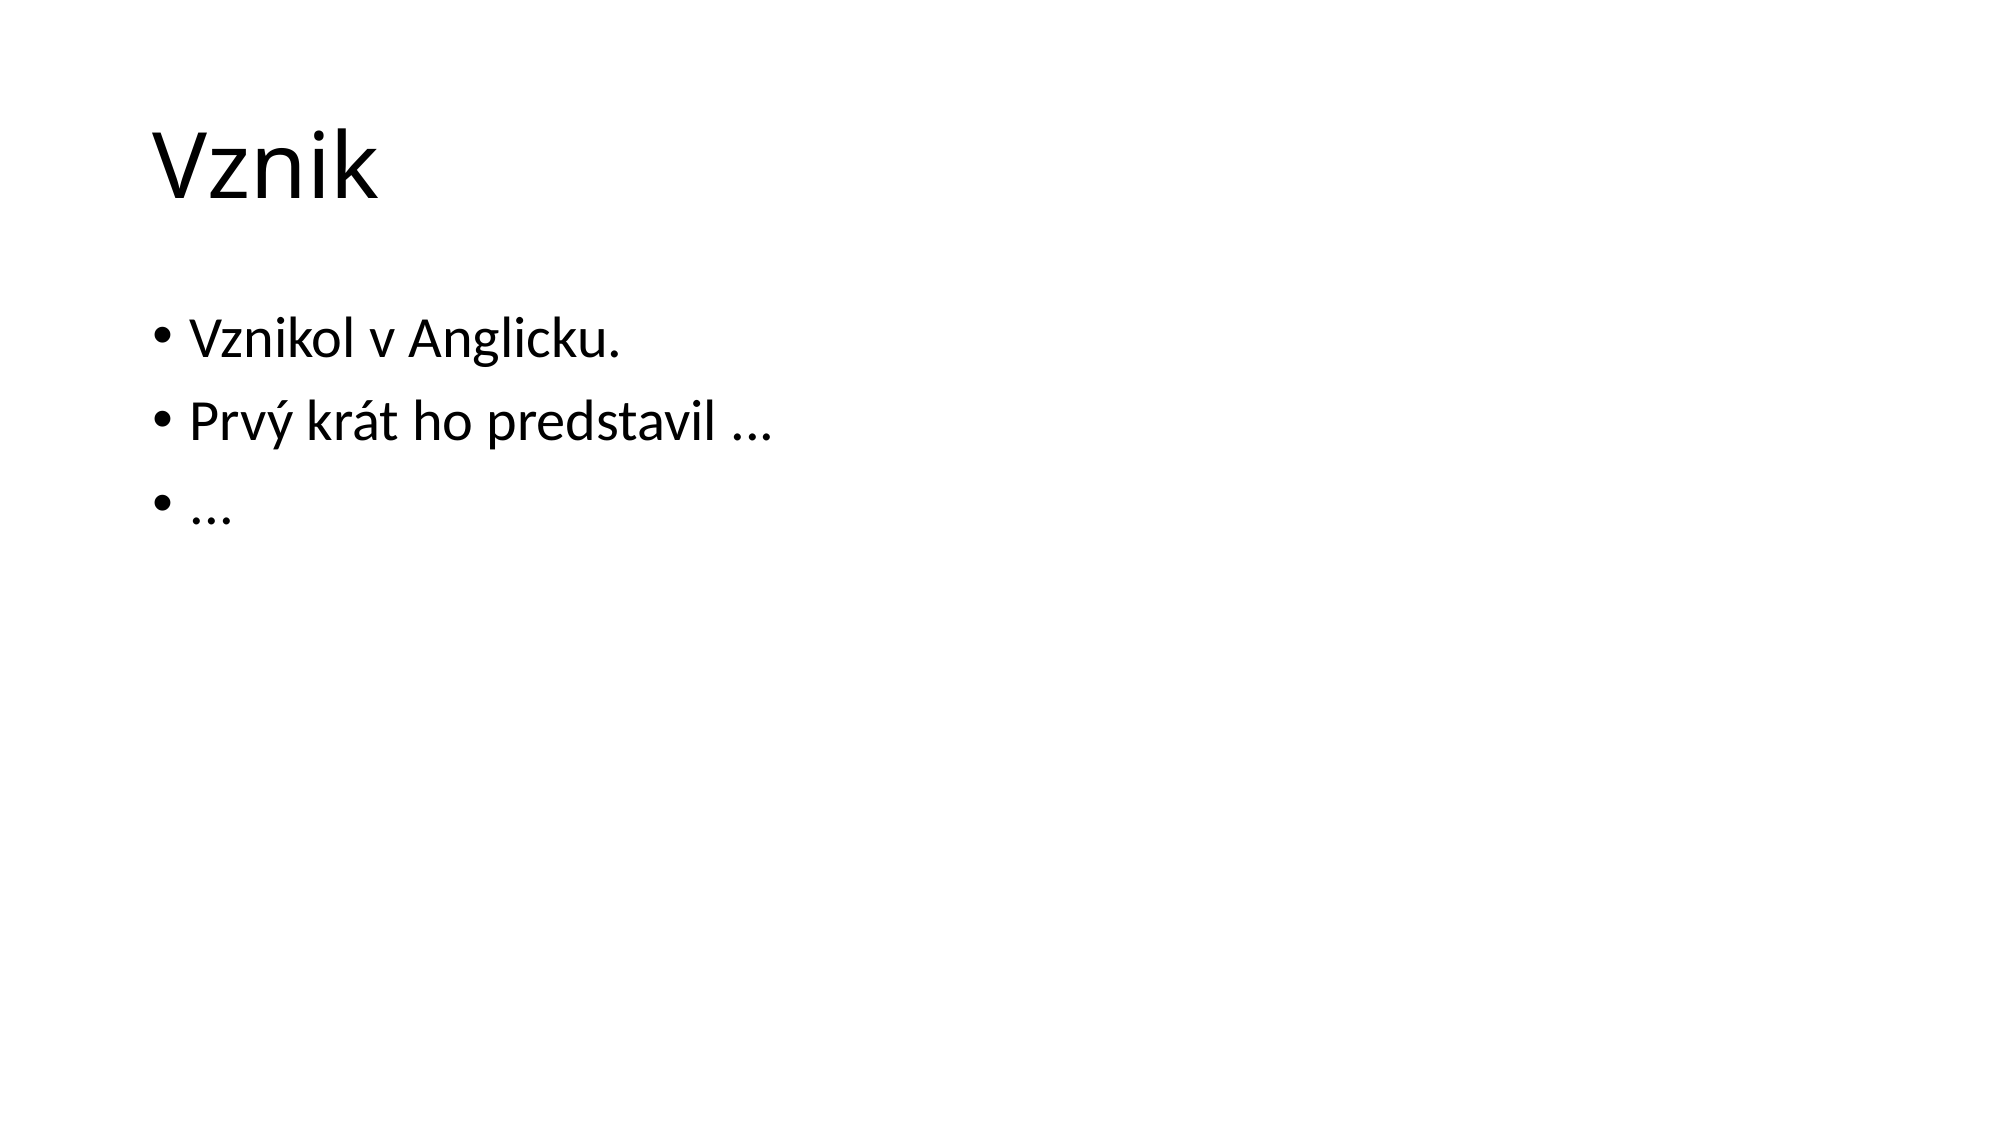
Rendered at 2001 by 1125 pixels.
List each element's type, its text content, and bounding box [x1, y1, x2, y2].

list Vznikol v Anglicku. Prvý krát ho predstavil ... ... [137, 299, 1863, 1014]
title Vznik [137, 59, 1863, 278]
